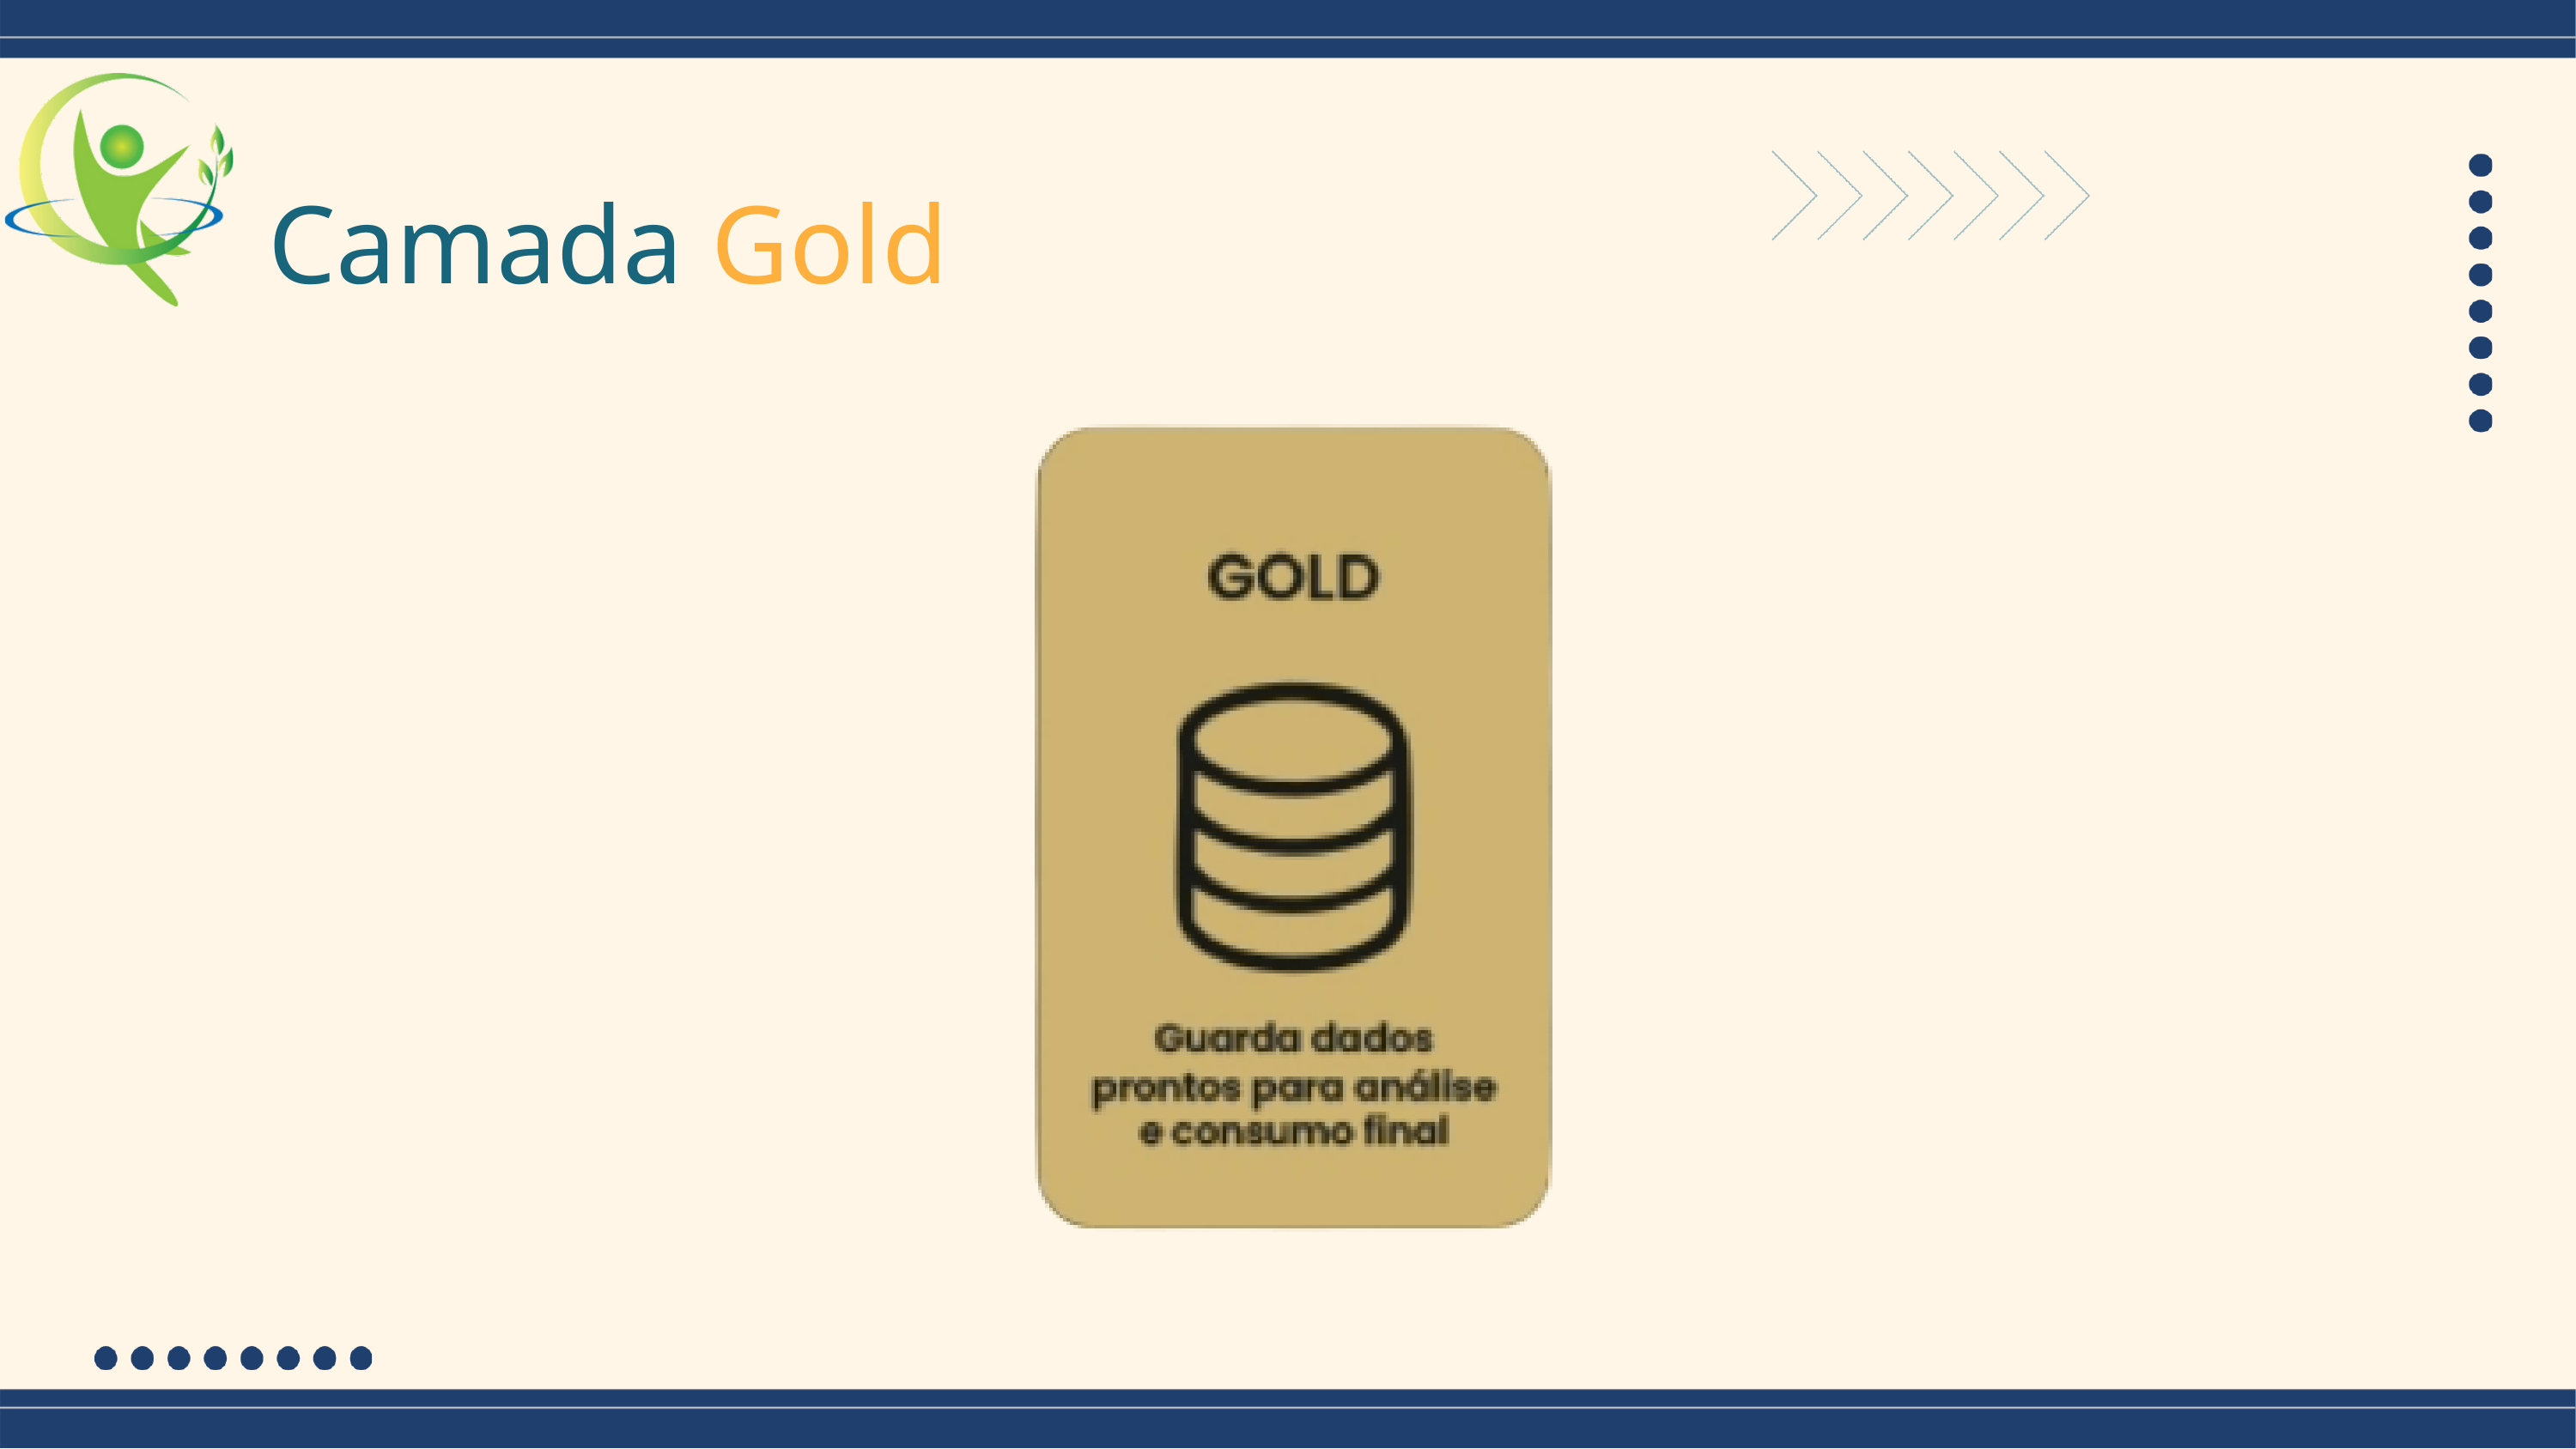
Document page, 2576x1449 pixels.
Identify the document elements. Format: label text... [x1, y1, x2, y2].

text_box [4, 73, 234, 306]
text_box [0, 0, 2576, 1448]
text_box [2469, 151, 2493, 434]
text_box [993, 367, 1607, 1261]
text_box Camada Gold [267, 176, 1718, 306]
text_box [1771, 150, 2094, 245]
text_box [94, 1346, 373, 1370]
